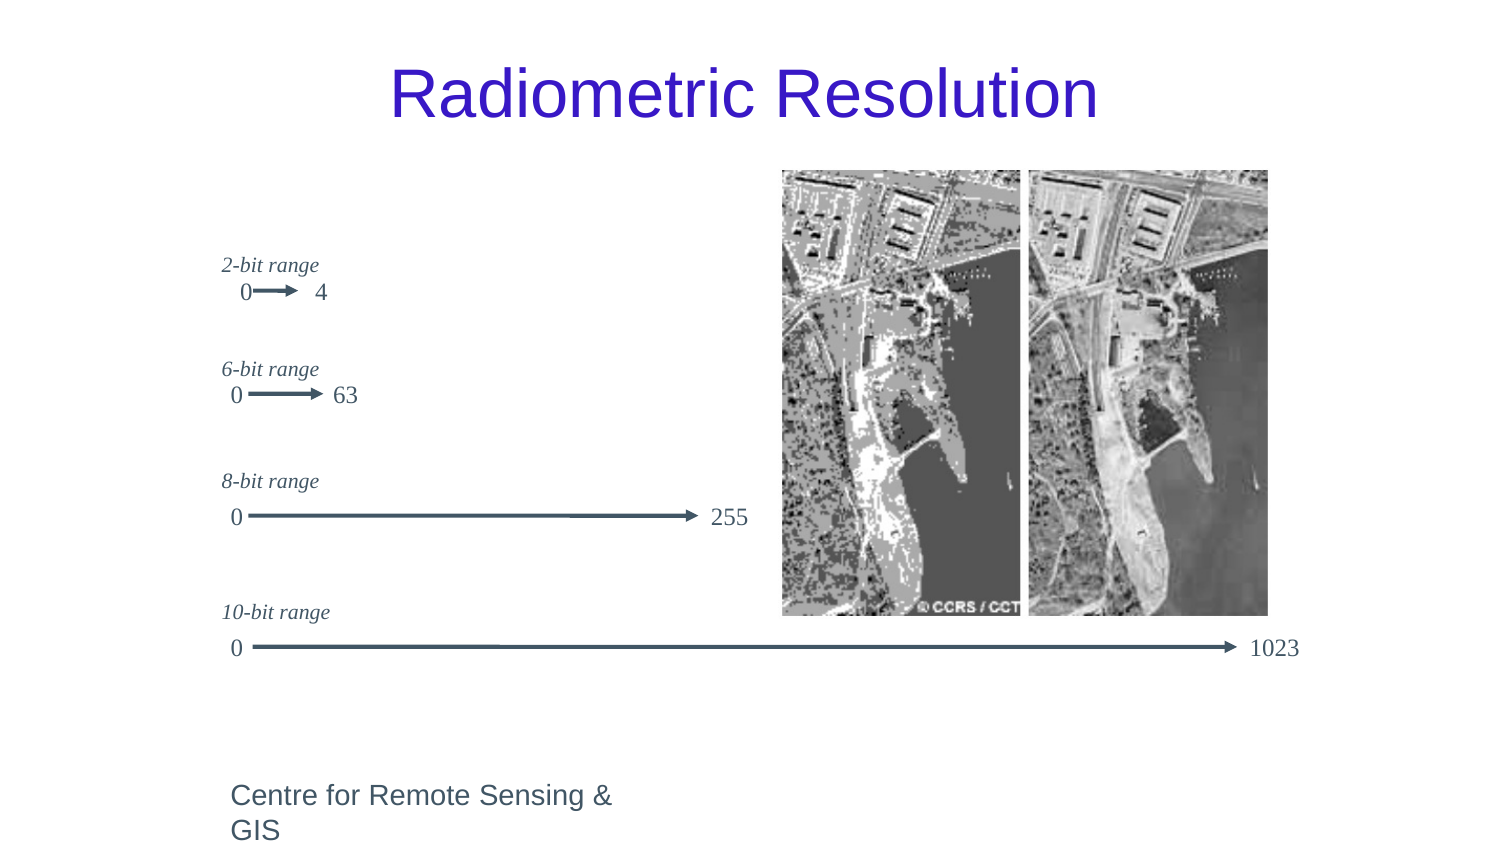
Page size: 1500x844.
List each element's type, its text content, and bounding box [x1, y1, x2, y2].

footer Centre for Remote Sensing & GIS [215, 768, 638, 828]
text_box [205, 243, 1238, 670]
text_box Radiometric Resolution [351, 41, 1139, 139]
text_box 1023 [1242, 624, 1315, 669]
picture [777, 168, 1271, 619]
